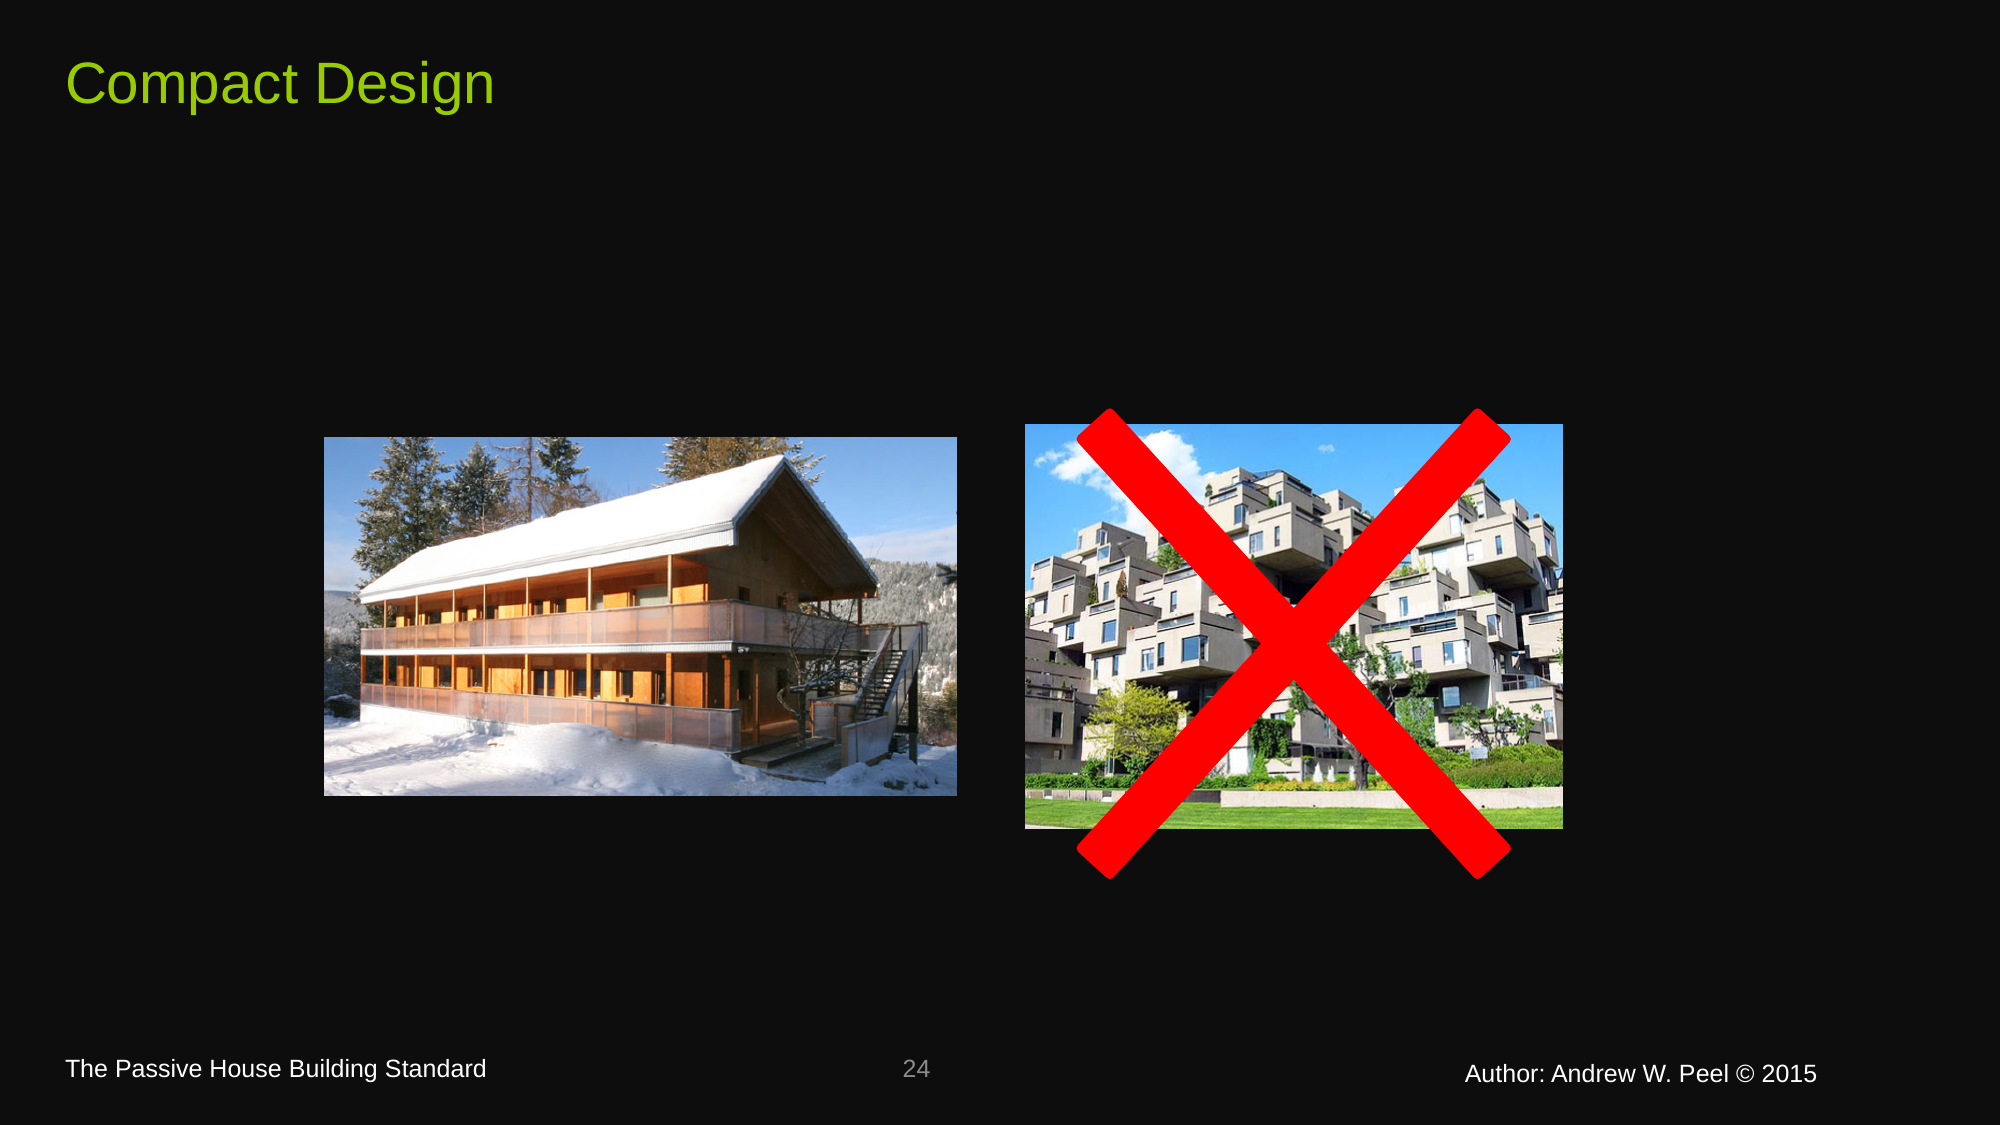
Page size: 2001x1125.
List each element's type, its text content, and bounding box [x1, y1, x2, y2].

slide_number 24 [683, 1037, 1150, 1098]
picture [324, 437, 958, 796]
text_box [1468, 413, 1489, 423]
text_box [1098, 413, 1119, 423]
picture [1024, 424, 1563, 829]
text_box [1081, 838, 1143, 875]
text_box [1444, 838, 1507, 875]
title Compact Design [49, 37, 1751, 188]
